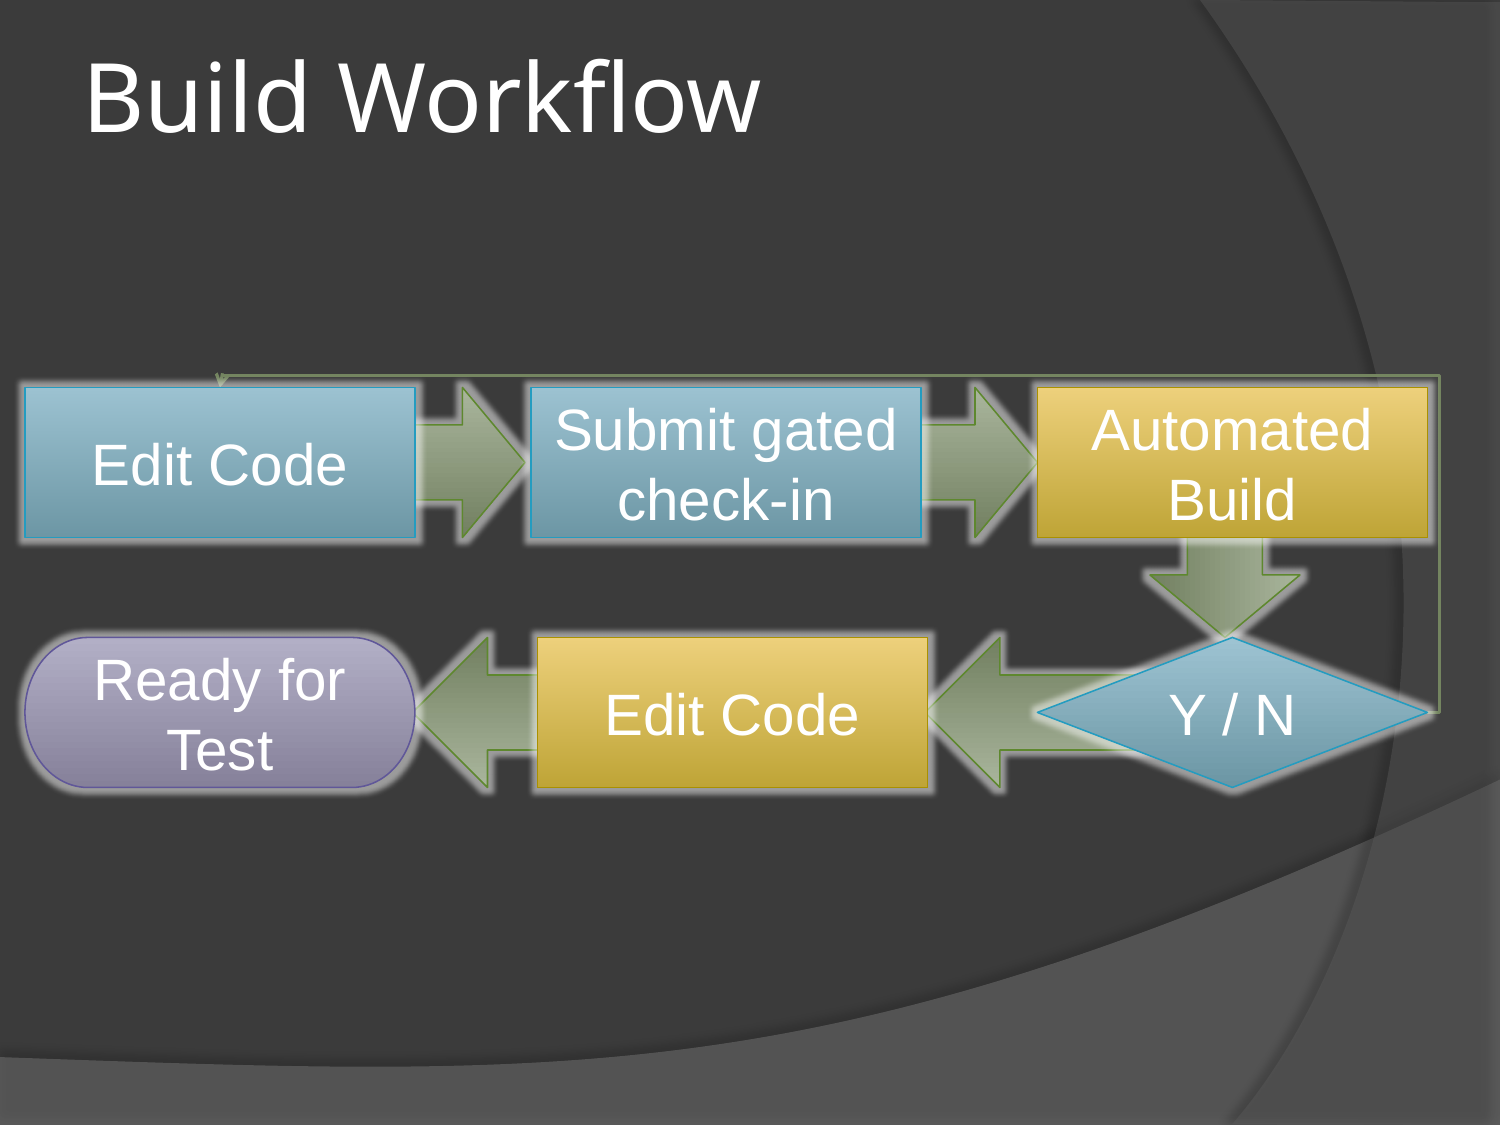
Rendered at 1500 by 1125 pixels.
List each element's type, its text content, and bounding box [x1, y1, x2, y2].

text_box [219, 387, 1428, 713]
title Build Workflow [75, 0, 1300, 188]
text_box Ready for Test [24, 636, 415, 789]
text_box Y / N [1065, 724, 1400, 789]
text_box [426, 724, 528, 789]
text_box [938, 724, 1104, 789]
text_box Edit Code [24, 387, 210, 538]
text_box Edit Code [537, 724, 928, 788]
